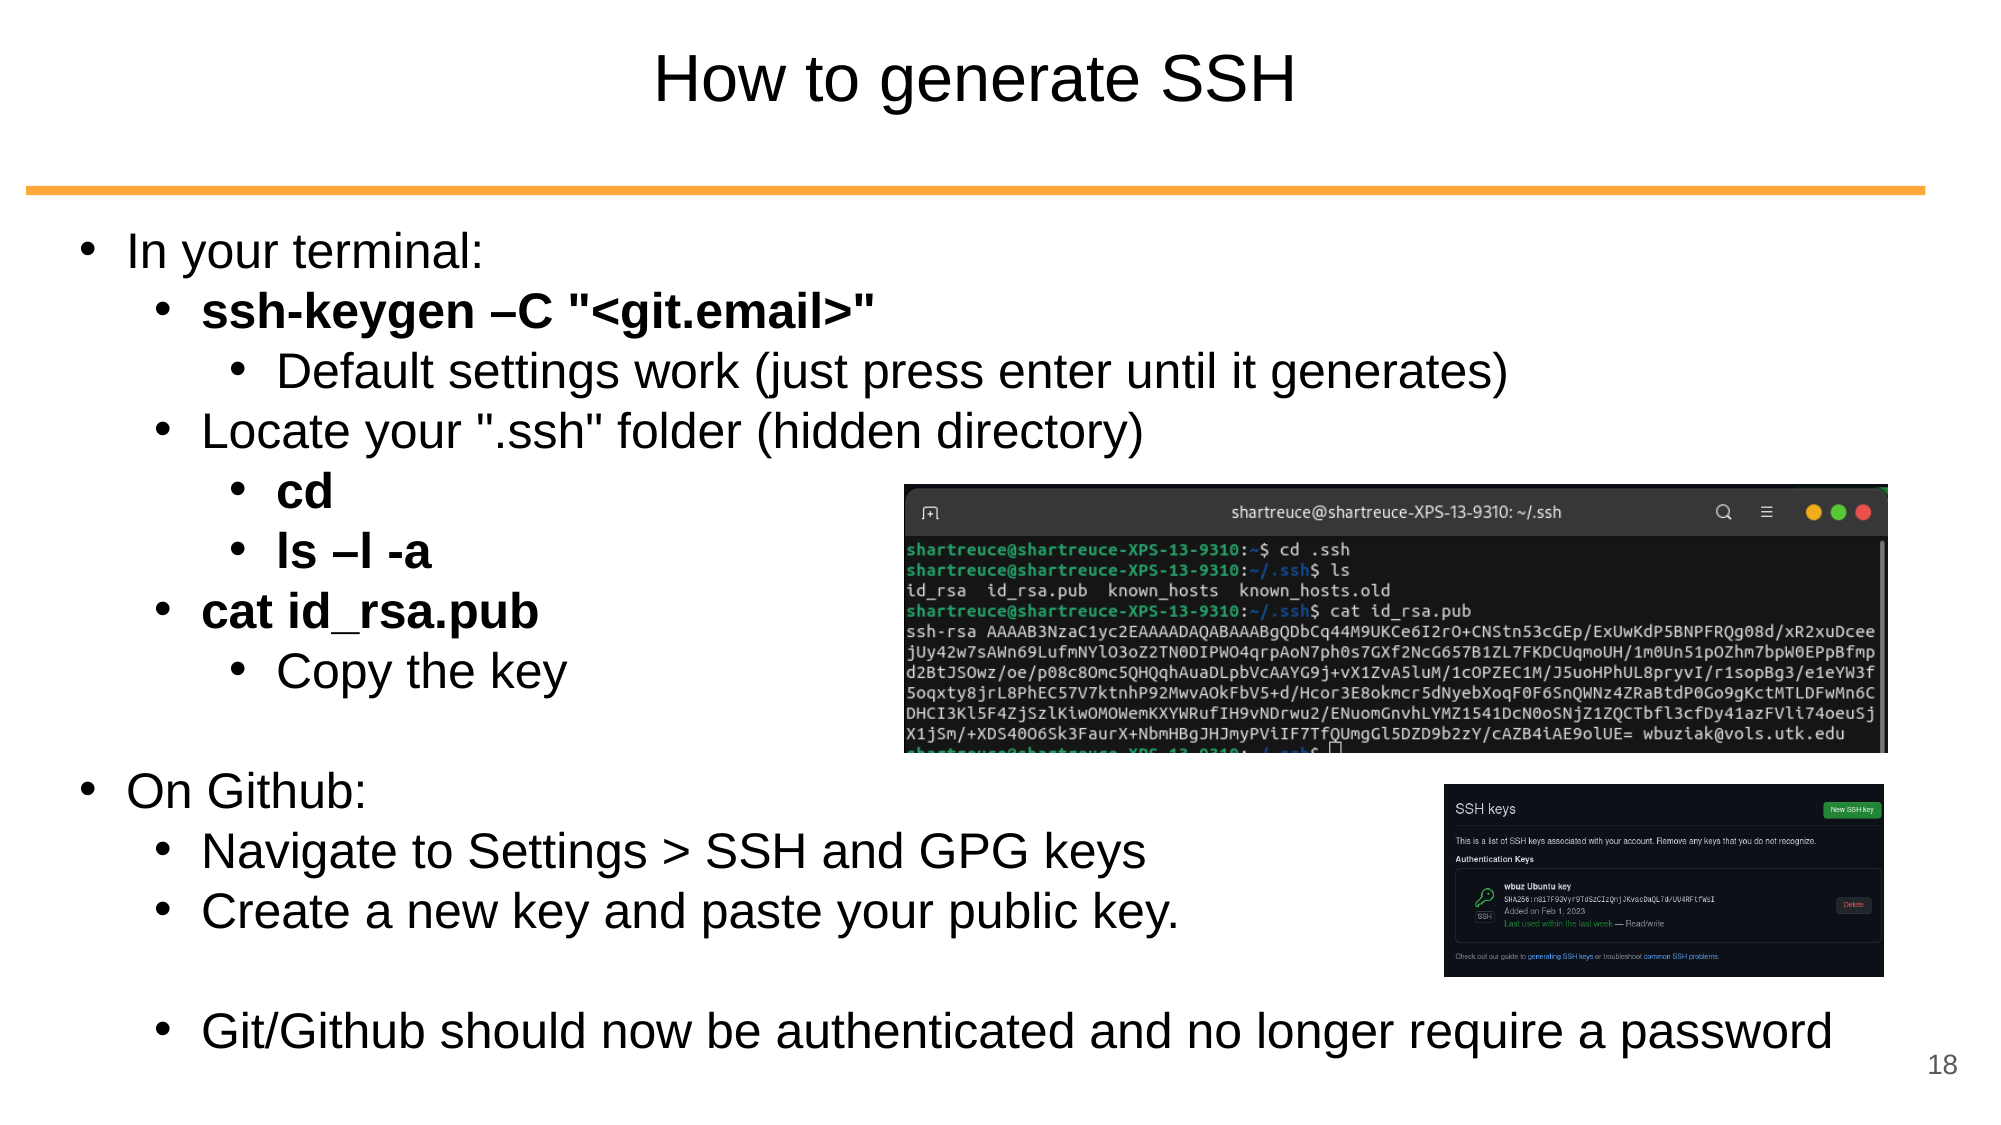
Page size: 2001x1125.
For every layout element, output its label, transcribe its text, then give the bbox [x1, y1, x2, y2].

text_box How to generate SSH [64, 26, 1888, 122]
text_box In your terminal: ssh-keygen –C "<git.email>" Default settings work (just press enter until it generates) Locate your ".ssh" folder (hidden directory) cd ls –l -a cat id_rsa.pub Copy the key On Github: Navigate to Settings > SSH and GPG keys Create a new key and paste your public key. Git/Github should now be authenticated and no longer require a password [64, 211, 1926, 1125]
picture [1444, 784, 1884, 977]
slide_number 18 [1853, 1019, 1973, 1106]
picture [903, 484, 1888, 753]
